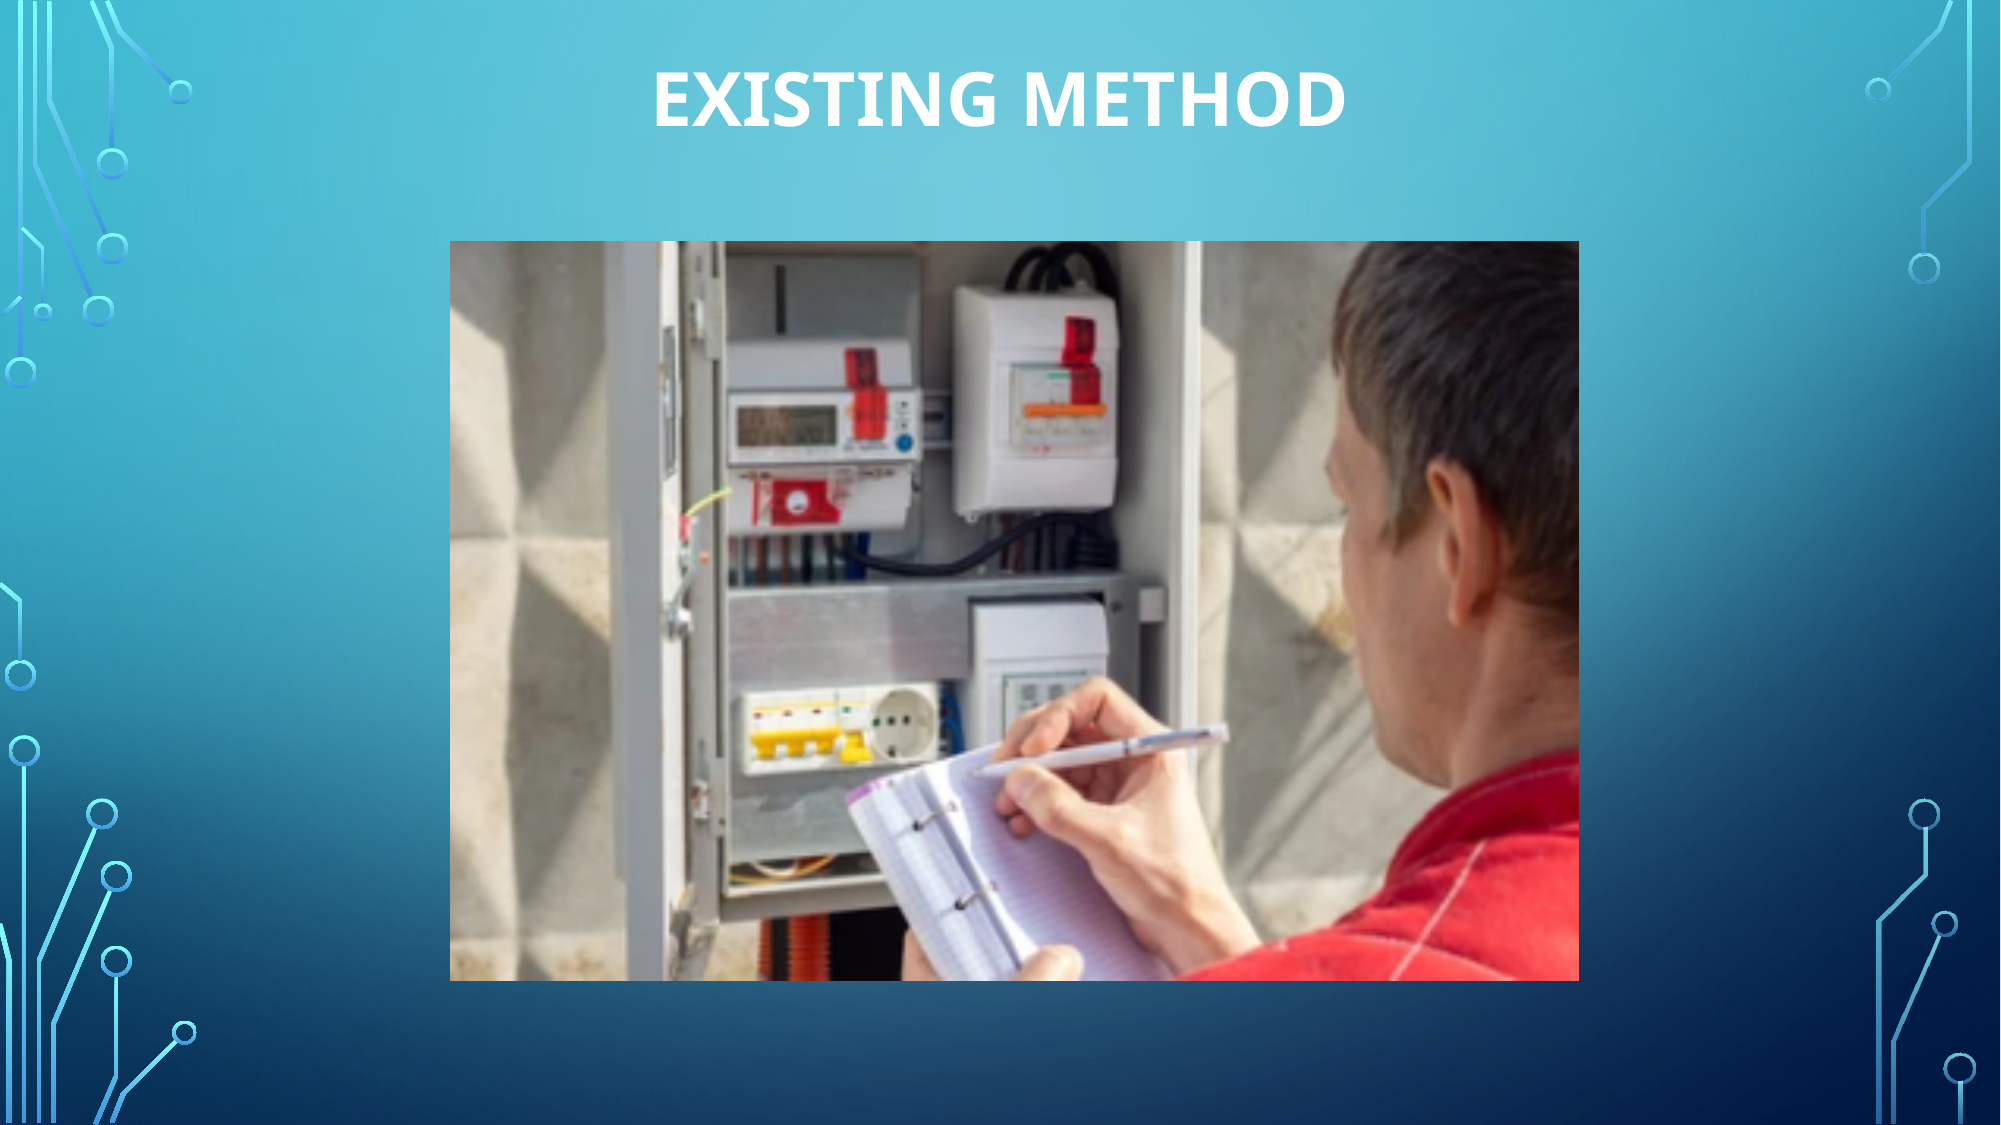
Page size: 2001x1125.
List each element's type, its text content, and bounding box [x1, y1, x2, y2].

title Existing method [137, 30, 1863, 174]
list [449, 240, 1580, 981]
